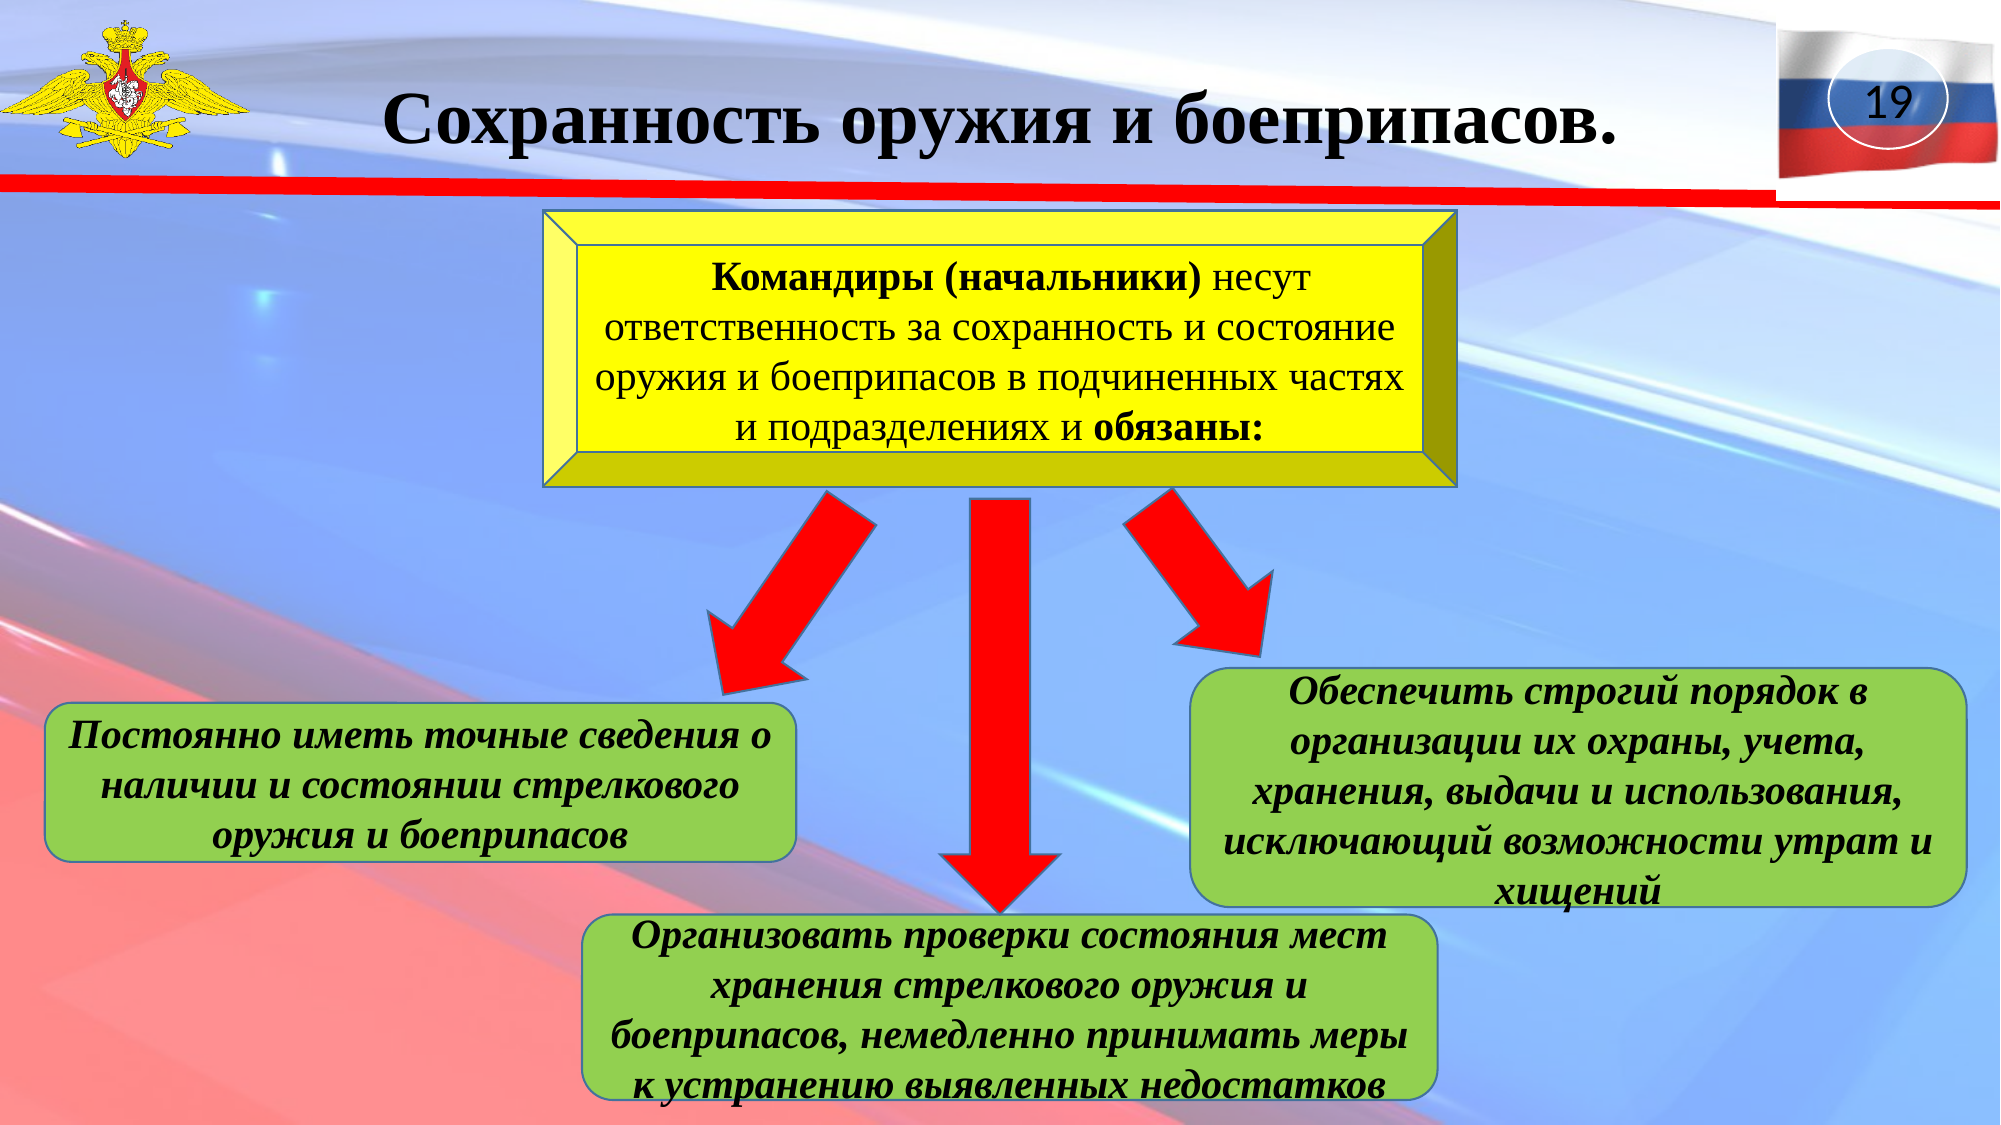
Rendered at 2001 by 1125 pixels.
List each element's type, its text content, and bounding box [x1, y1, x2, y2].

text_box Постоянно иметь точные сведения о наличии и состоянии стрелкового оружия и боеприпасов [43, 701, 798, 863]
text_box Обеспечить строгий порядок в организации их охраны, учета, хранения, выдачи и использования, исключающий возможности утрат и хищений [1189, 666, 1968, 909]
text_box [706, 489, 878, 696]
picture [0, 0, 250, 190]
text_box [1122, 486, 1275, 659]
title Сохранность оружия и боеприпасов. [250, 8, 1776, 183]
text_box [0, 183, 1776, 201]
text_box Командиры (начальники) несут ответственность за сохранность и состояние оружия и боеприпа­сов в подчиненных частях и подразделениях и обязаны: [541, 209, 1459, 488]
text_box Организовать проверки состояния мест хранения стрелкового оружия и боеприпасов, немедлен­но принимать меры к устранению выявленных недостатков [580, 913, 1439, 1102]
picture [1776, 7, 2000, 201]
title Сохранность оружия и боеприпасов. [137, 201, 1863, 230]
text_box [937, 497, 1063, 916]
